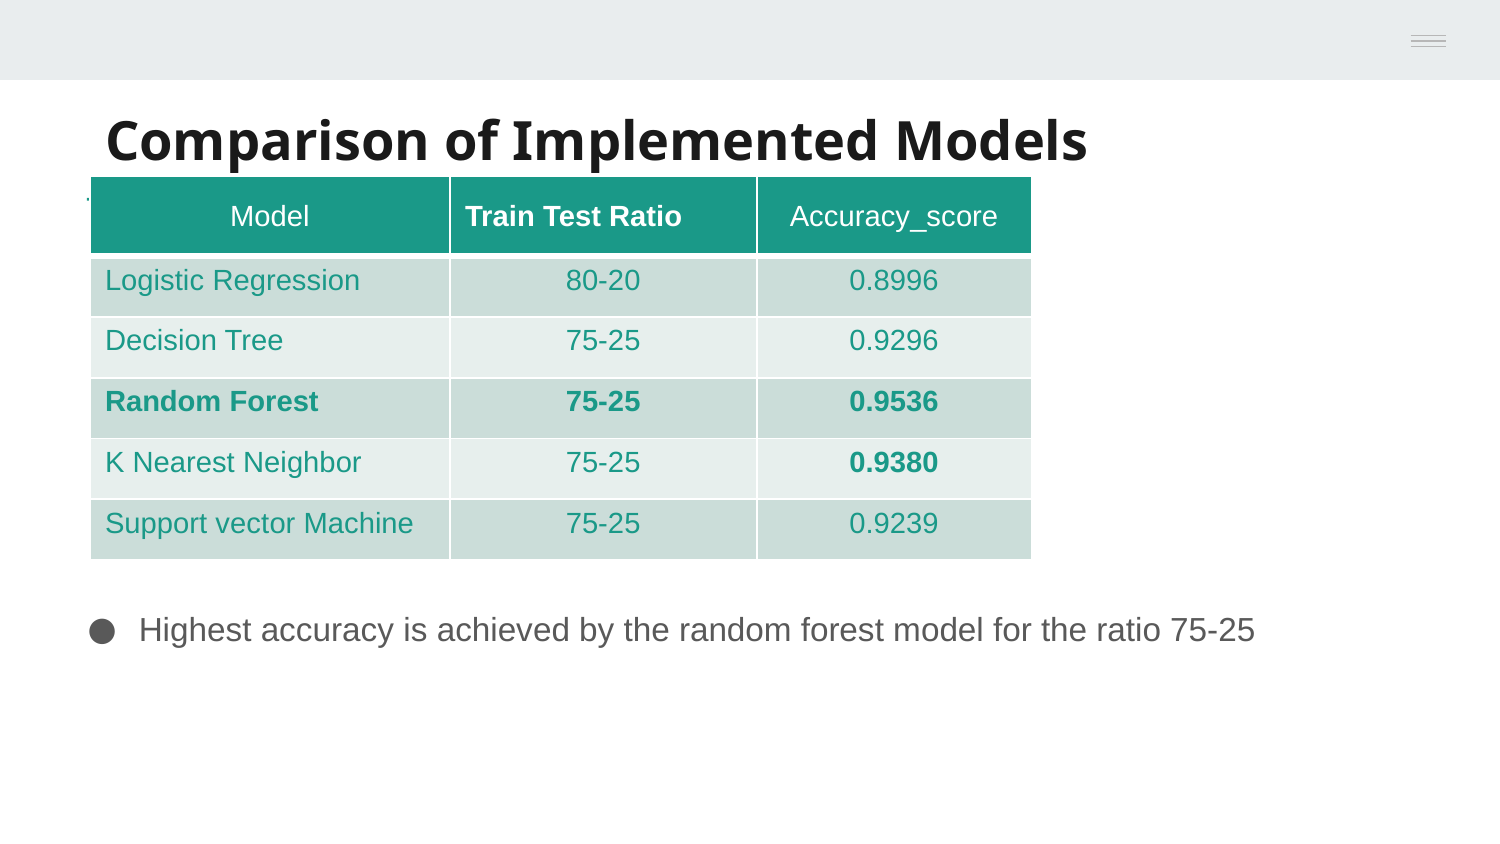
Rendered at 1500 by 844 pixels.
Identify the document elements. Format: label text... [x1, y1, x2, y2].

table_cell 0.9536 [758, 379, 1031, 438]
table_cell 75-25 [451, 379, 756, 438]
table_cell 75-25 [451, 500, 756, 559]
table_cell 0.9296 [758, 318, 1031, 377]
table_cell 75-25 [451, 439, 756, 498]
table_cell K Nearest Neighbor [91, 439, 449, 498]
table_cell Random Forest [91, 379, 449, 438]
table_cell Support vector Machine [91, 500, 449, 559]
table_cell Logistic Regression [91, 259, 449, 316]
table_cell 0.8996 [758, 259, 1031, 316]
table_cell 0.9239 [758, 500, 1031, 559]
table_header Model [91, 177, 449, 253]
title Comparison of Implemented Models [90, 91, 1352, 177]
table_header Train Test Ratio [451, 177, 756, 253]
table_cell 75-25 [451, 318, 756, 377]
table_header Accuracy_score [758, 177, 1031, 253]
list Highest accuracy is achieved by the random forest model for the ratio 75-25 [48, 586, 1311, 688]
table_cell 80-20 [451, 259, 756, 316]
table_cell Decision Tree [91, 318, 449, 377]
table_cell 0.9380 [758, 439, 1031, 498]
